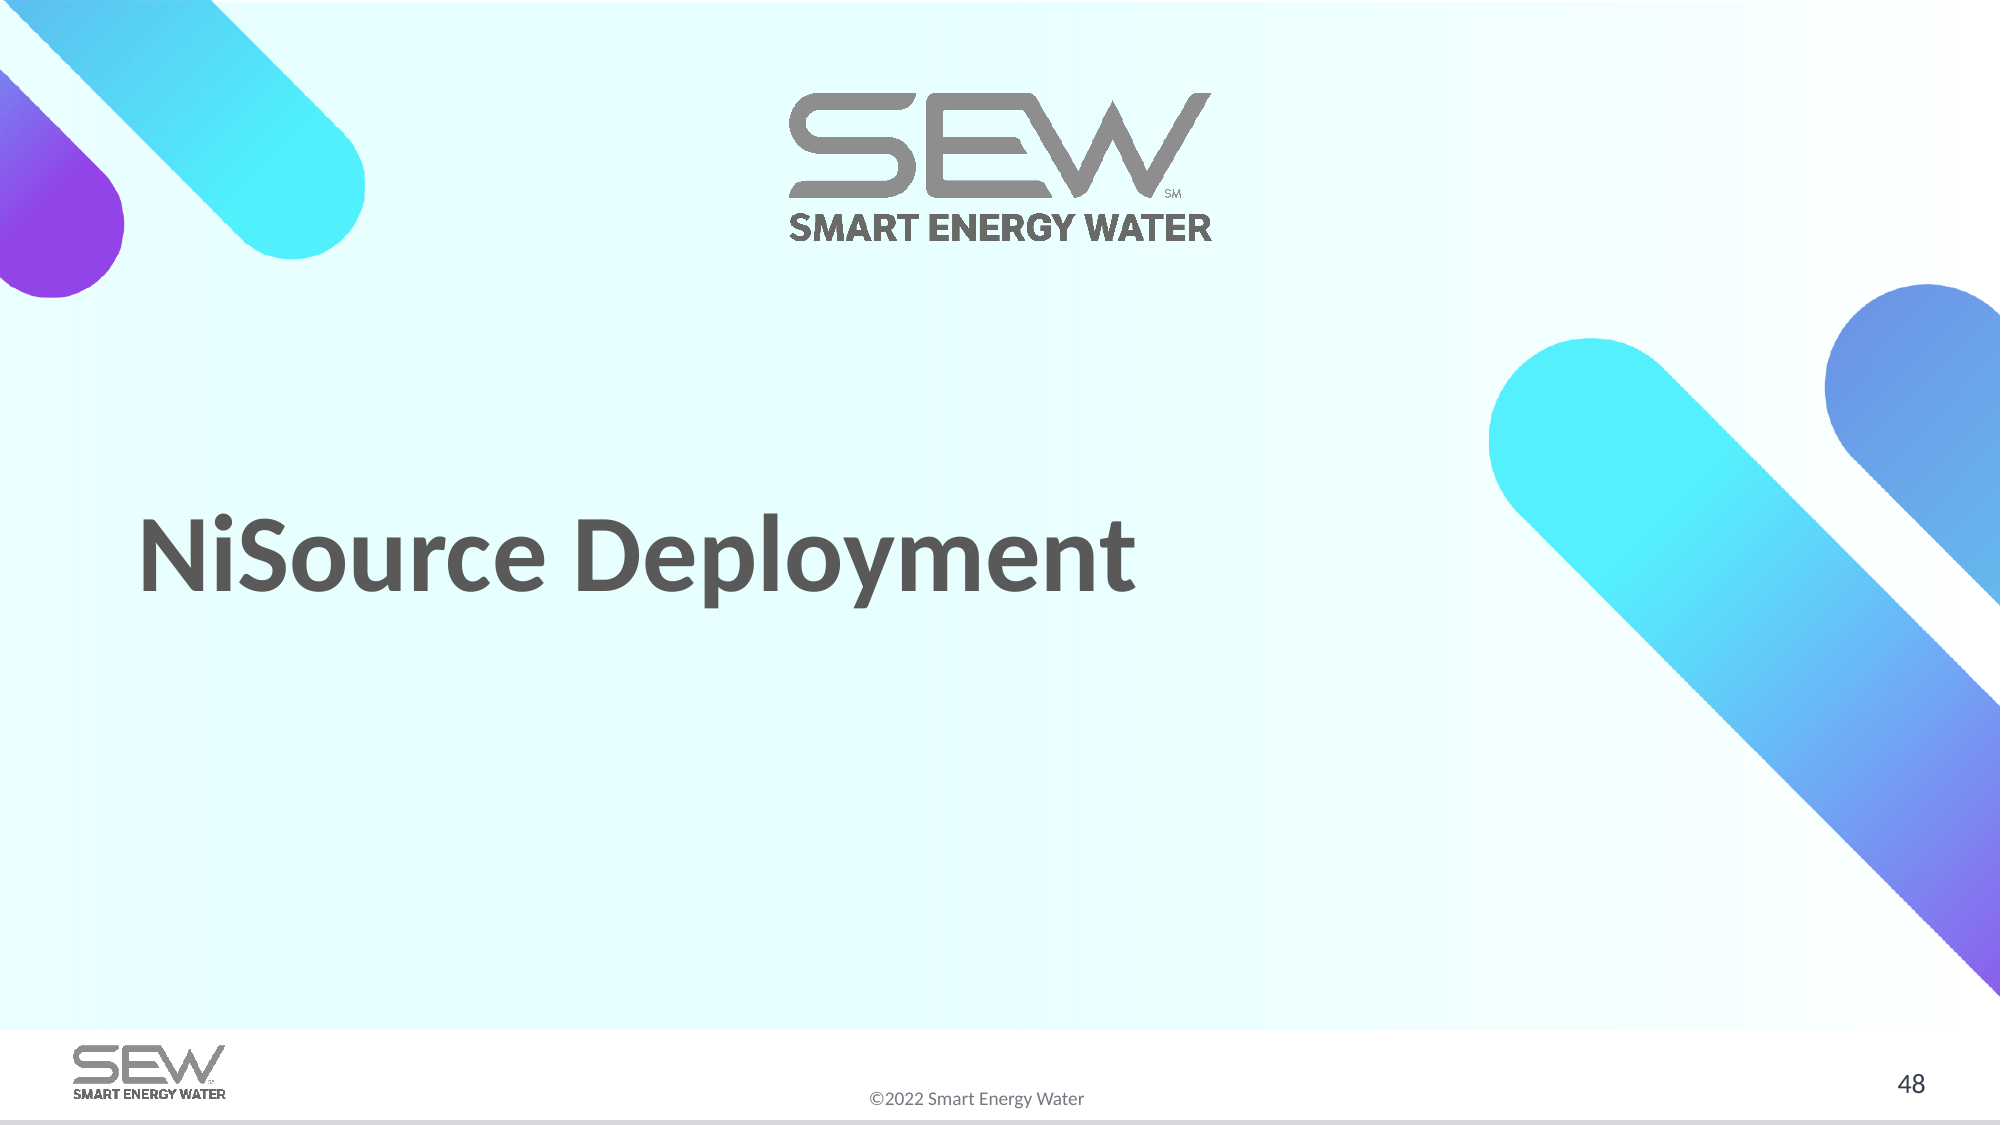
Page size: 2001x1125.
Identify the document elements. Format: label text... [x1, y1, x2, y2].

picture [53, 1031, 245, 1113]
picture [734, 53, 1266, 280]
picture [1488, 284, 2000, 1039]
picture [0, 0, 365, 298]
title NiSource Deployment [122, 473, 1407, 598]
